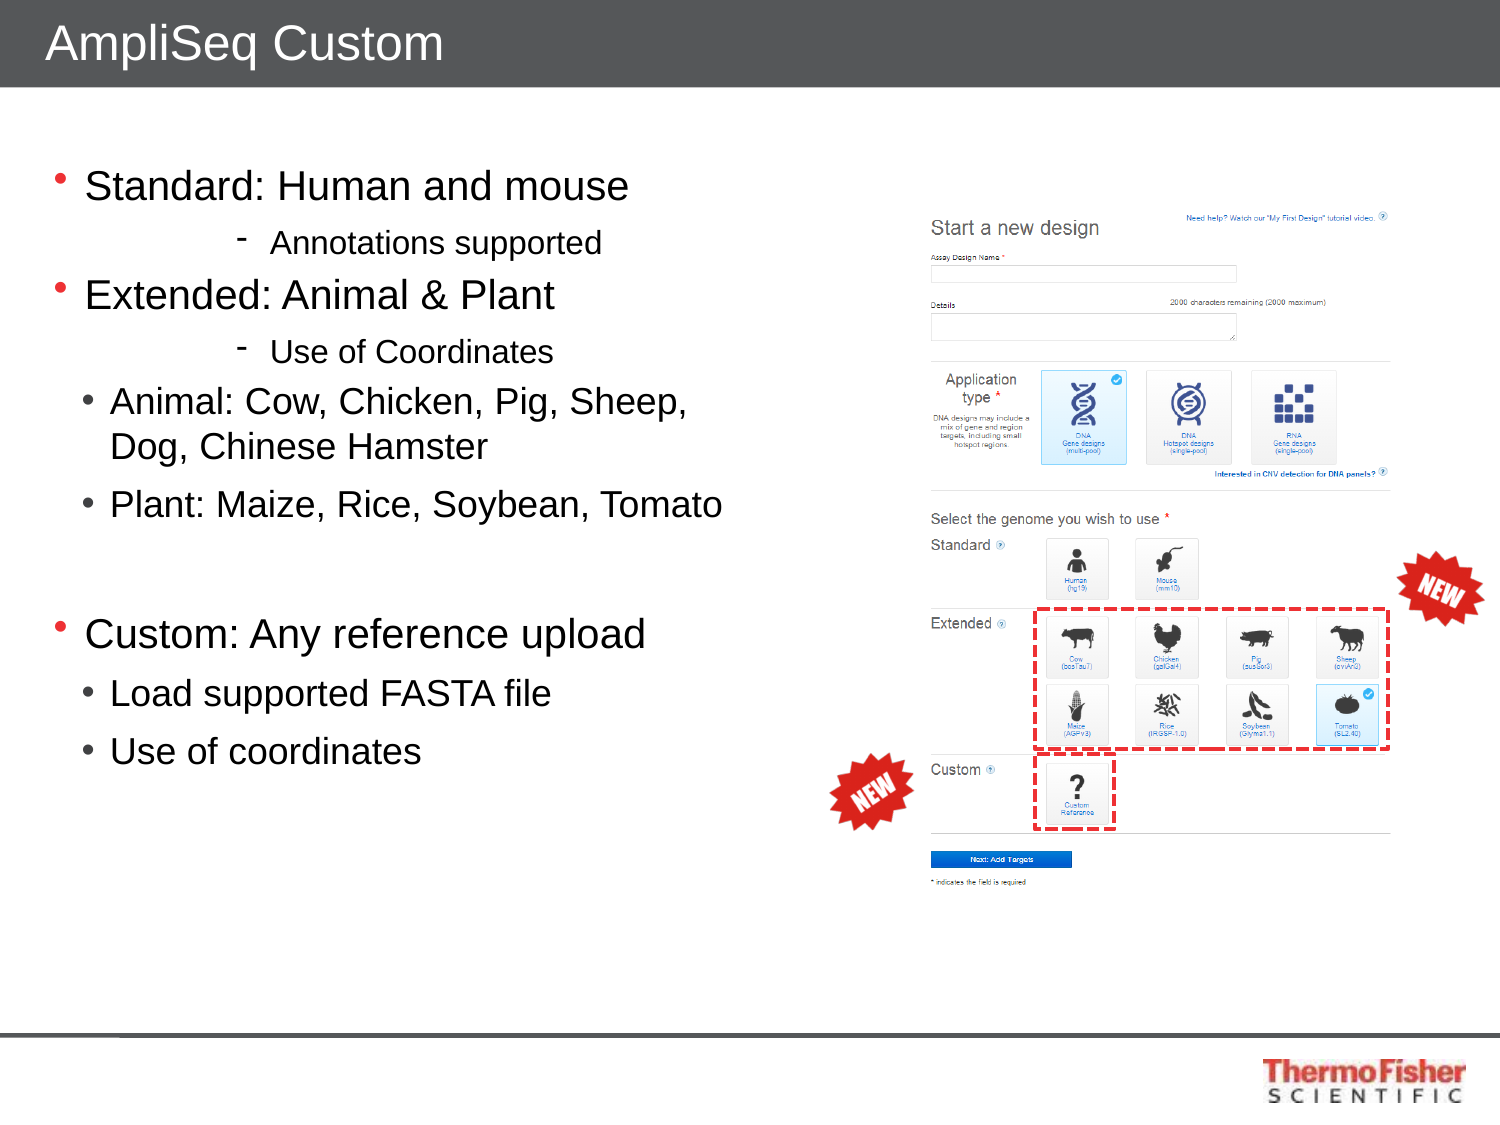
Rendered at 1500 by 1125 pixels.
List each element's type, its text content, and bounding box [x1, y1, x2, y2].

picture [1263, 1059, 1466, 1103]
list Standard: Human and mouse Annotations supported Extended: Animal & Plant Use of Coordinates Animal: Cow, Chicken, Pig, Sheep, Dog, Chinese Hamster Plant: Maize, Rice, Soybean, Tomato Custom: Any reference upload Load supported FASTA file Use of coordinates [38, 151, 766, 1018]
title AmpliSeq Custom [0, 0, 1500, 88]
picture [820, 199, 1498, 894]
